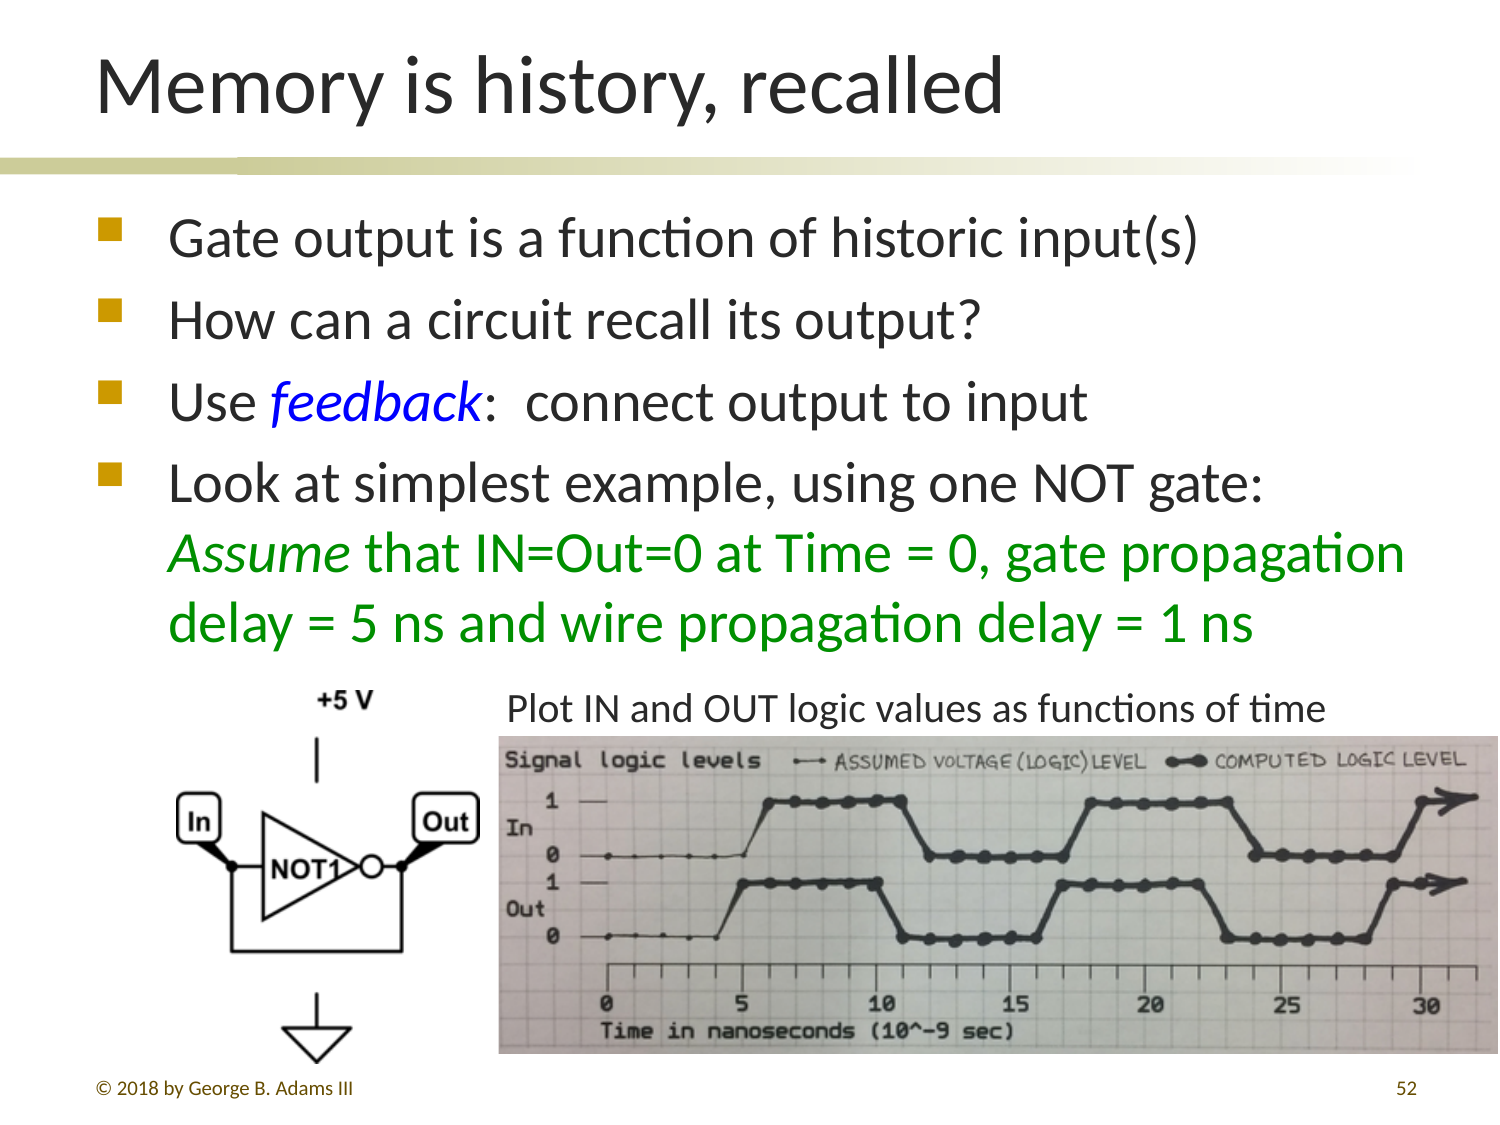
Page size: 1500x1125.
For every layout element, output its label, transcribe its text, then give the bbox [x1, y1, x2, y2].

slide_number 184 [1119, 1067, 1433, 1099]
text_box Plot IN and OUT logic values as functions of time [491, 673, 1342, 739]
title Memory is history, recalled [79, 15, 1432, 139]
list Gate output is a function of historic input(s) How can a circuit recall its output? Use feedback: connect output to input Look at simplest example, using one NOT gate: Assume that IN=Out=0 at Time = 0, gate propagation delay = 5 ns and wire propagation delay = 1 ns [79, 192, 1433, 1000]
slide_number © 2018 by George B. Adams III [79, 1067, 406, 1099]
picture [498, 736, 1498, 1055]
picture [176, 690, 481, 1064]
